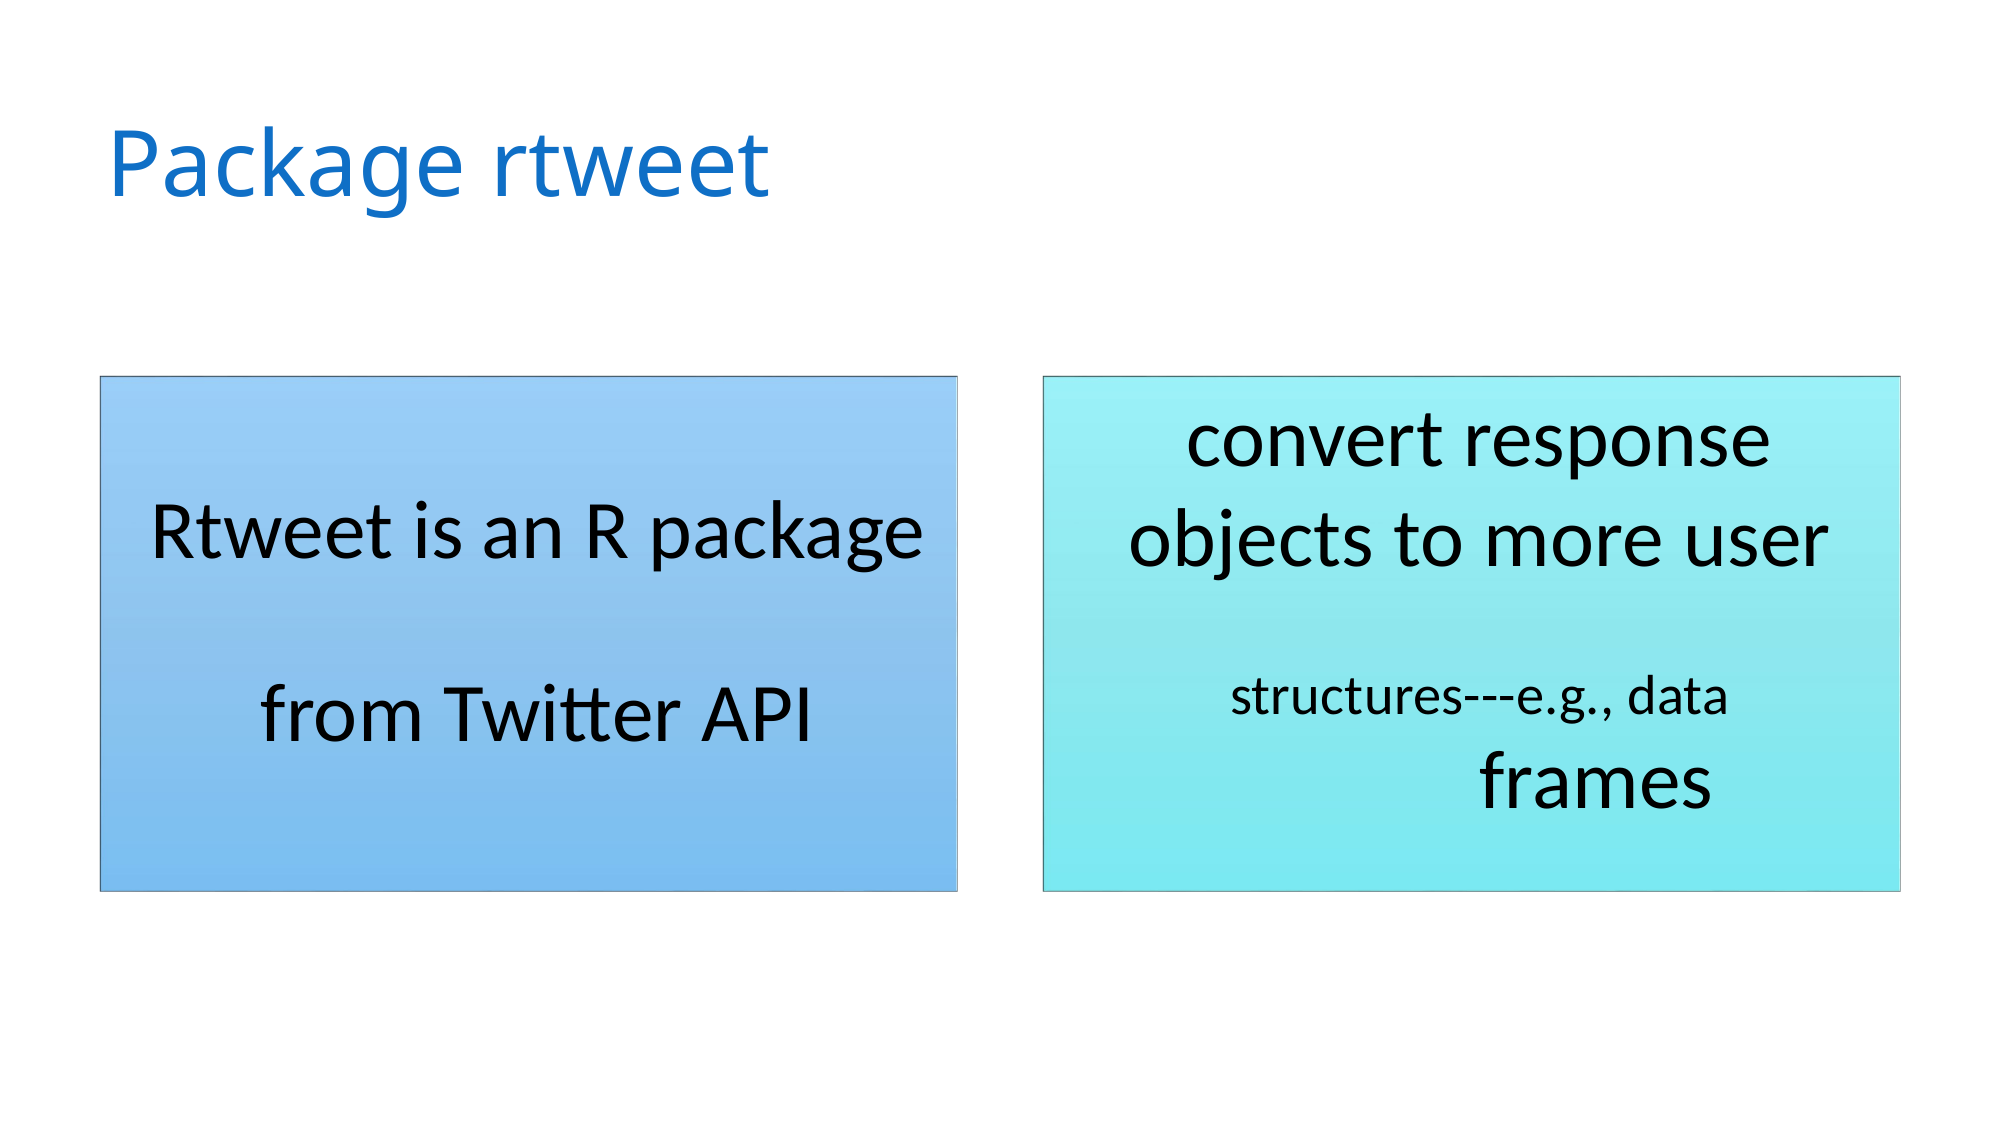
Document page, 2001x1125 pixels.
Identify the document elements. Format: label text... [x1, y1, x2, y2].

picture [1041, 375, 1901, 892]
picture [99, 375, 958, 892]
text_box Package rtweet [106, 104, 773, 215]
